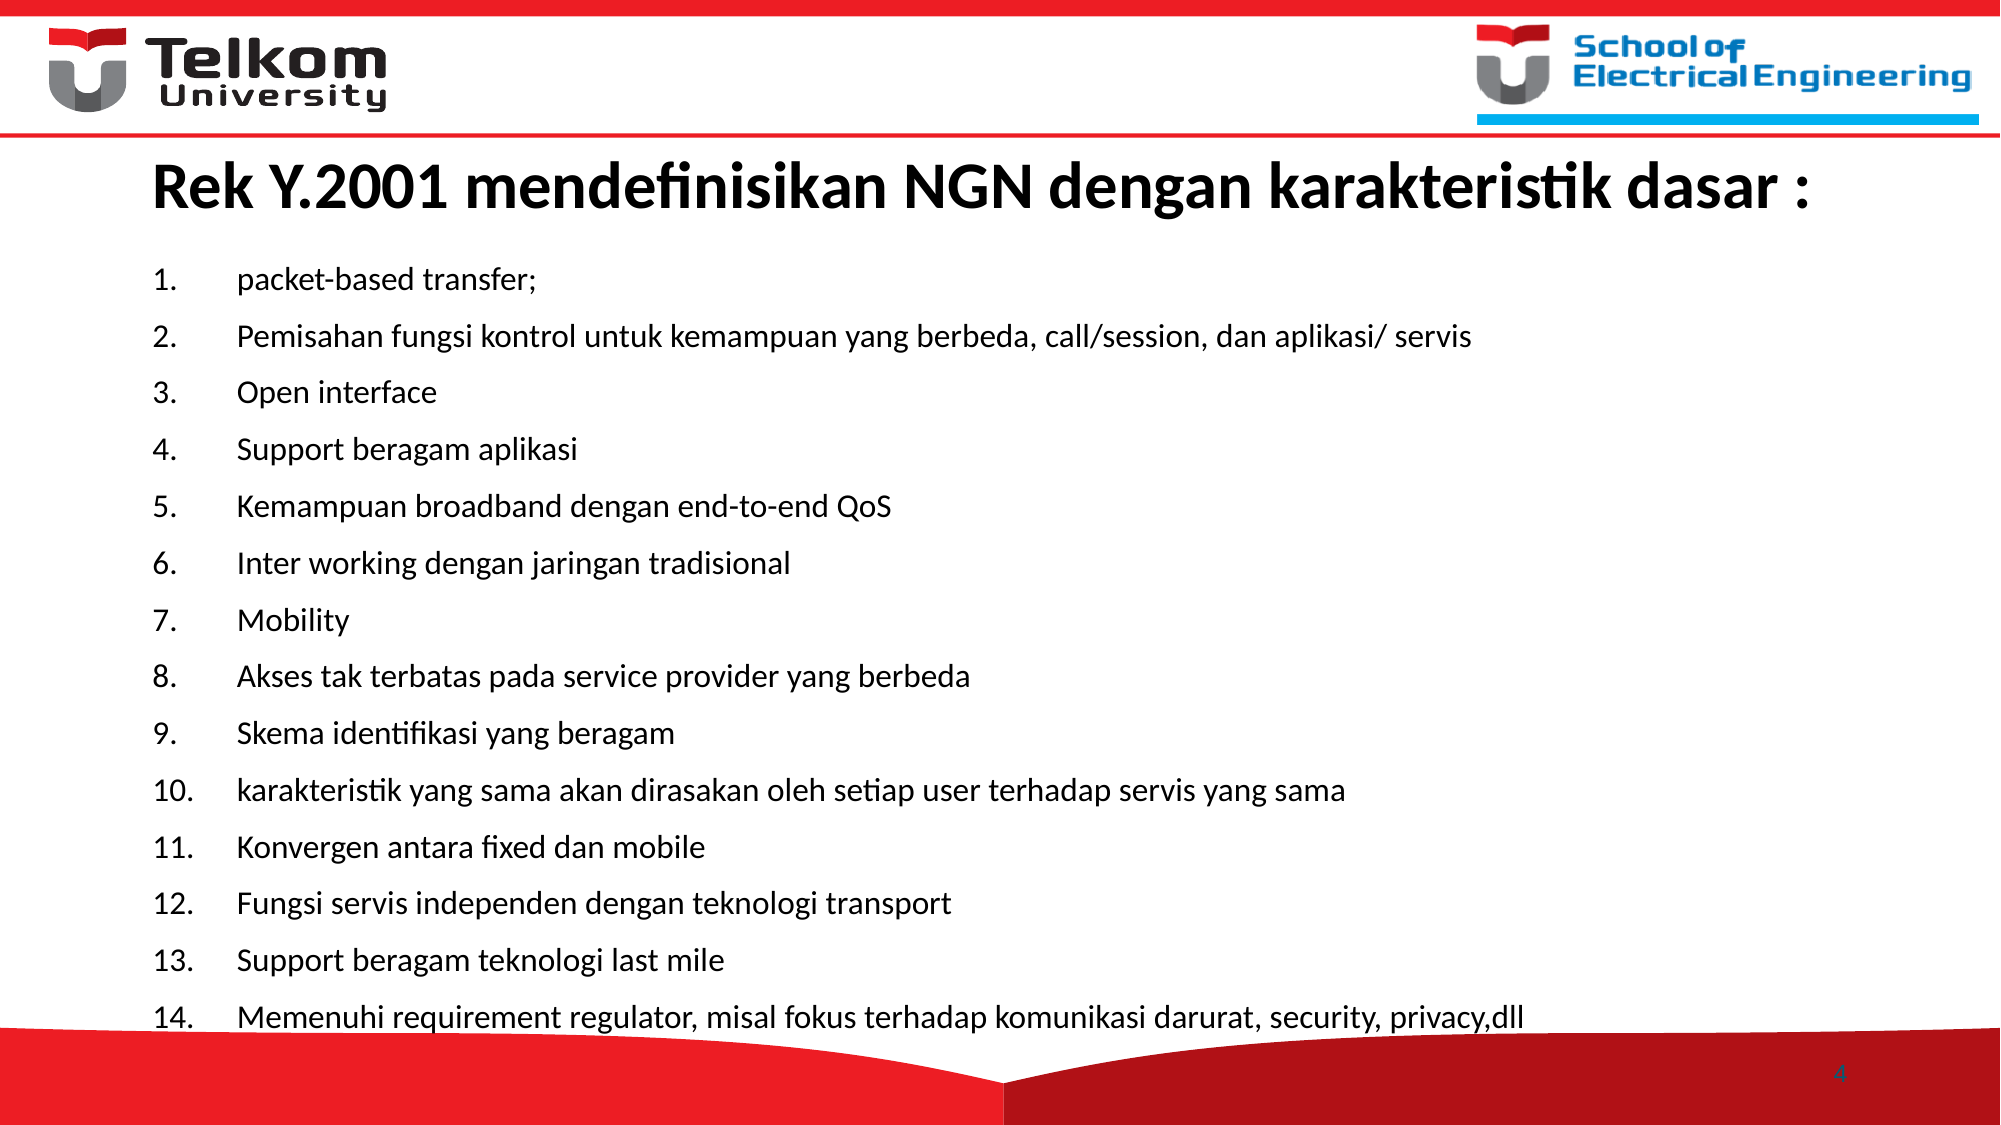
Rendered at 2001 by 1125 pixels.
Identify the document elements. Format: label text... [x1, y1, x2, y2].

title Rek Y.2001 mendefinisikan NGN dengan karakteristik dasar : [137, 148, 1863, 225]
picture [1466, 24, 1979, 125]
list packet-based transfer; Pemisahan fungsi kontrol untuk kemampuan yang berbeda, call/session, dan aplikasi/ servis Open interface Support beragam aplikasi Kemampuan broadband dengan end-to-end QoS Inter working dengan jaringan tradisional Mobility Akses tak terbatas pada service provider yang berbeda Skema identifikasi yang beragam karakteristik yang sama akan dirasakan oleh setiap user terhadap servis yang sama Konvergen antara fixed dan mobile Fungsi servis independen dengan teknologi transport Support beragam teknologi last mile Memenuhi requirement regulator, misal fokus terhadap komunikasi darurat, security, privacy,dll [137, 254, 1863, 1014]
slide_number 4 [1412, 1042, 1863, 1103]
